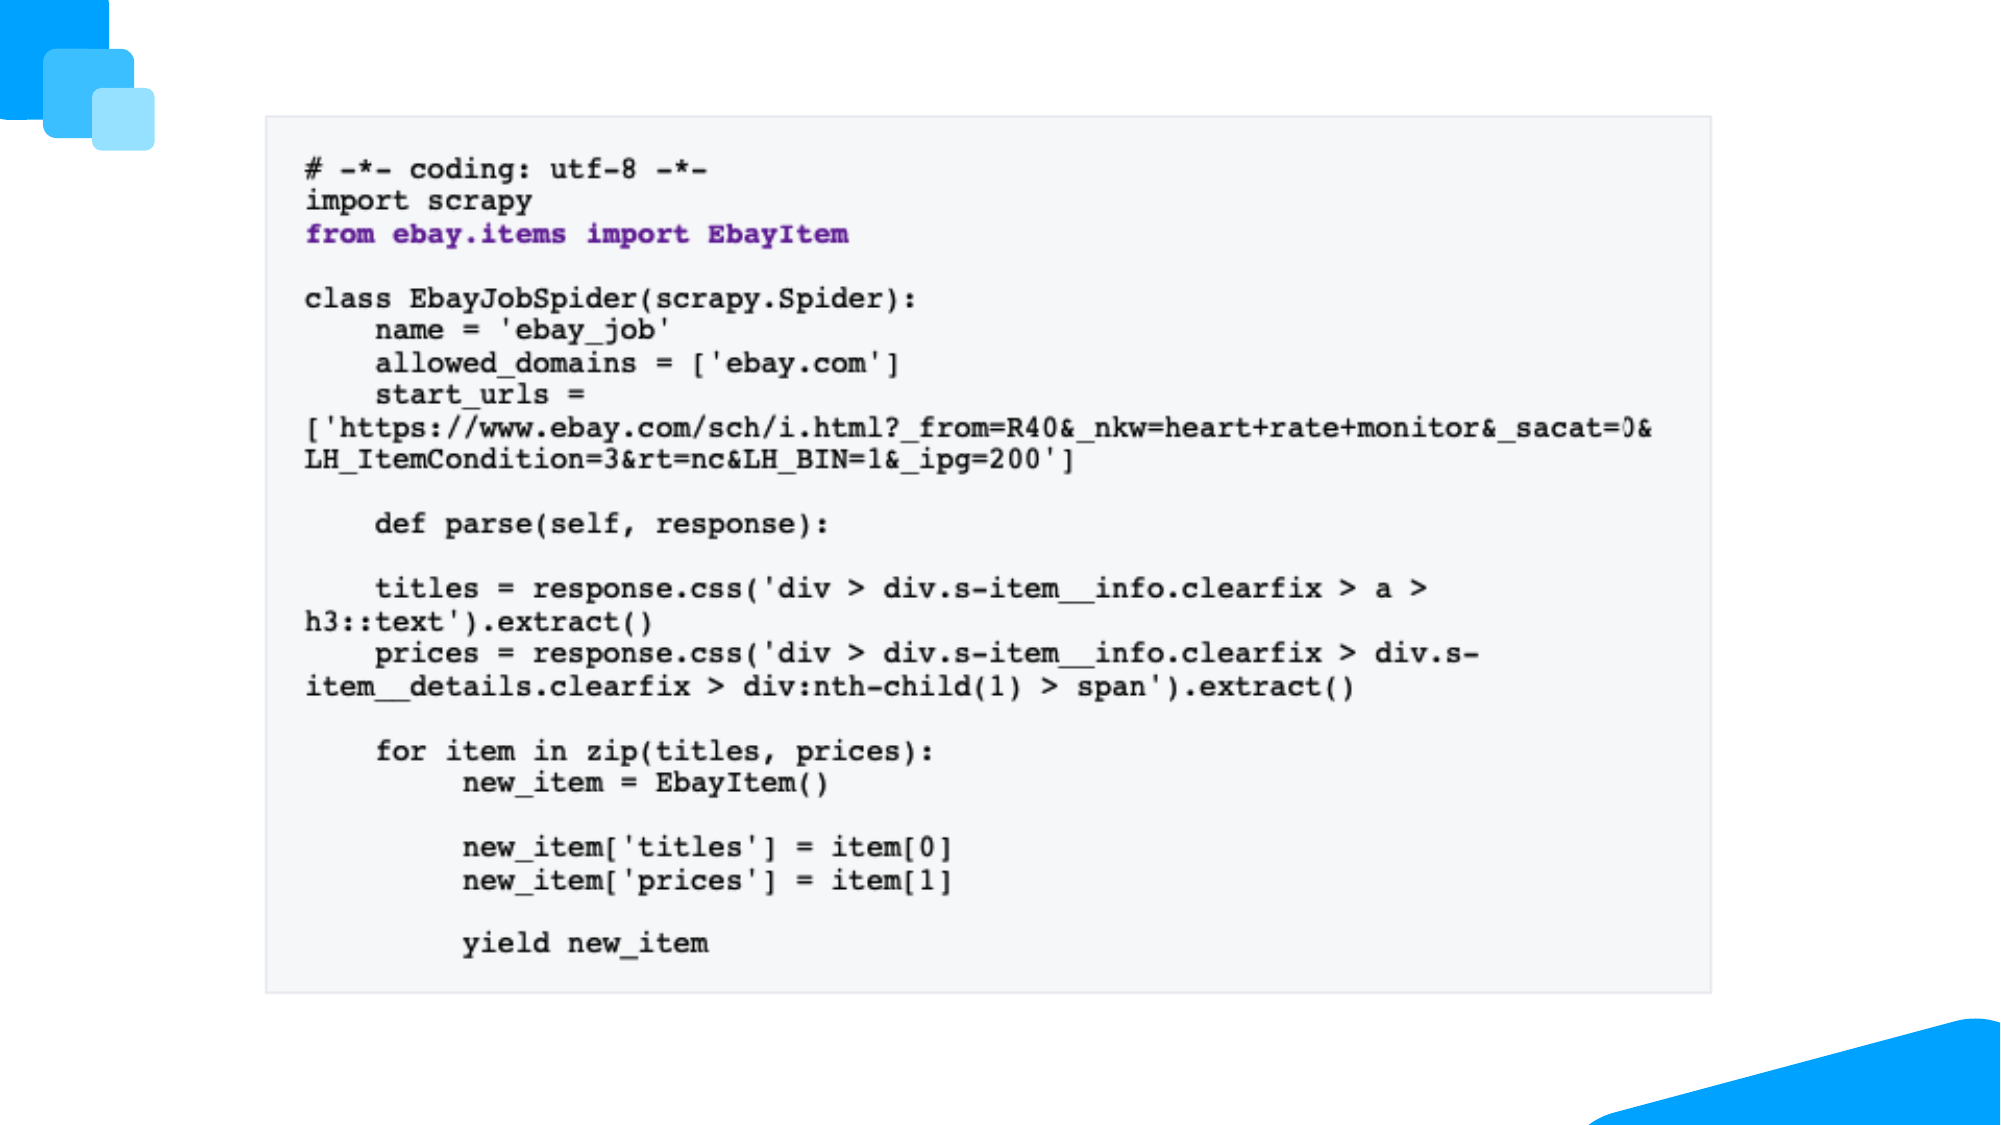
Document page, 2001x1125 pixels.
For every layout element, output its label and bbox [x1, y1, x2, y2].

picture [249, 91, 1751, 1034]
